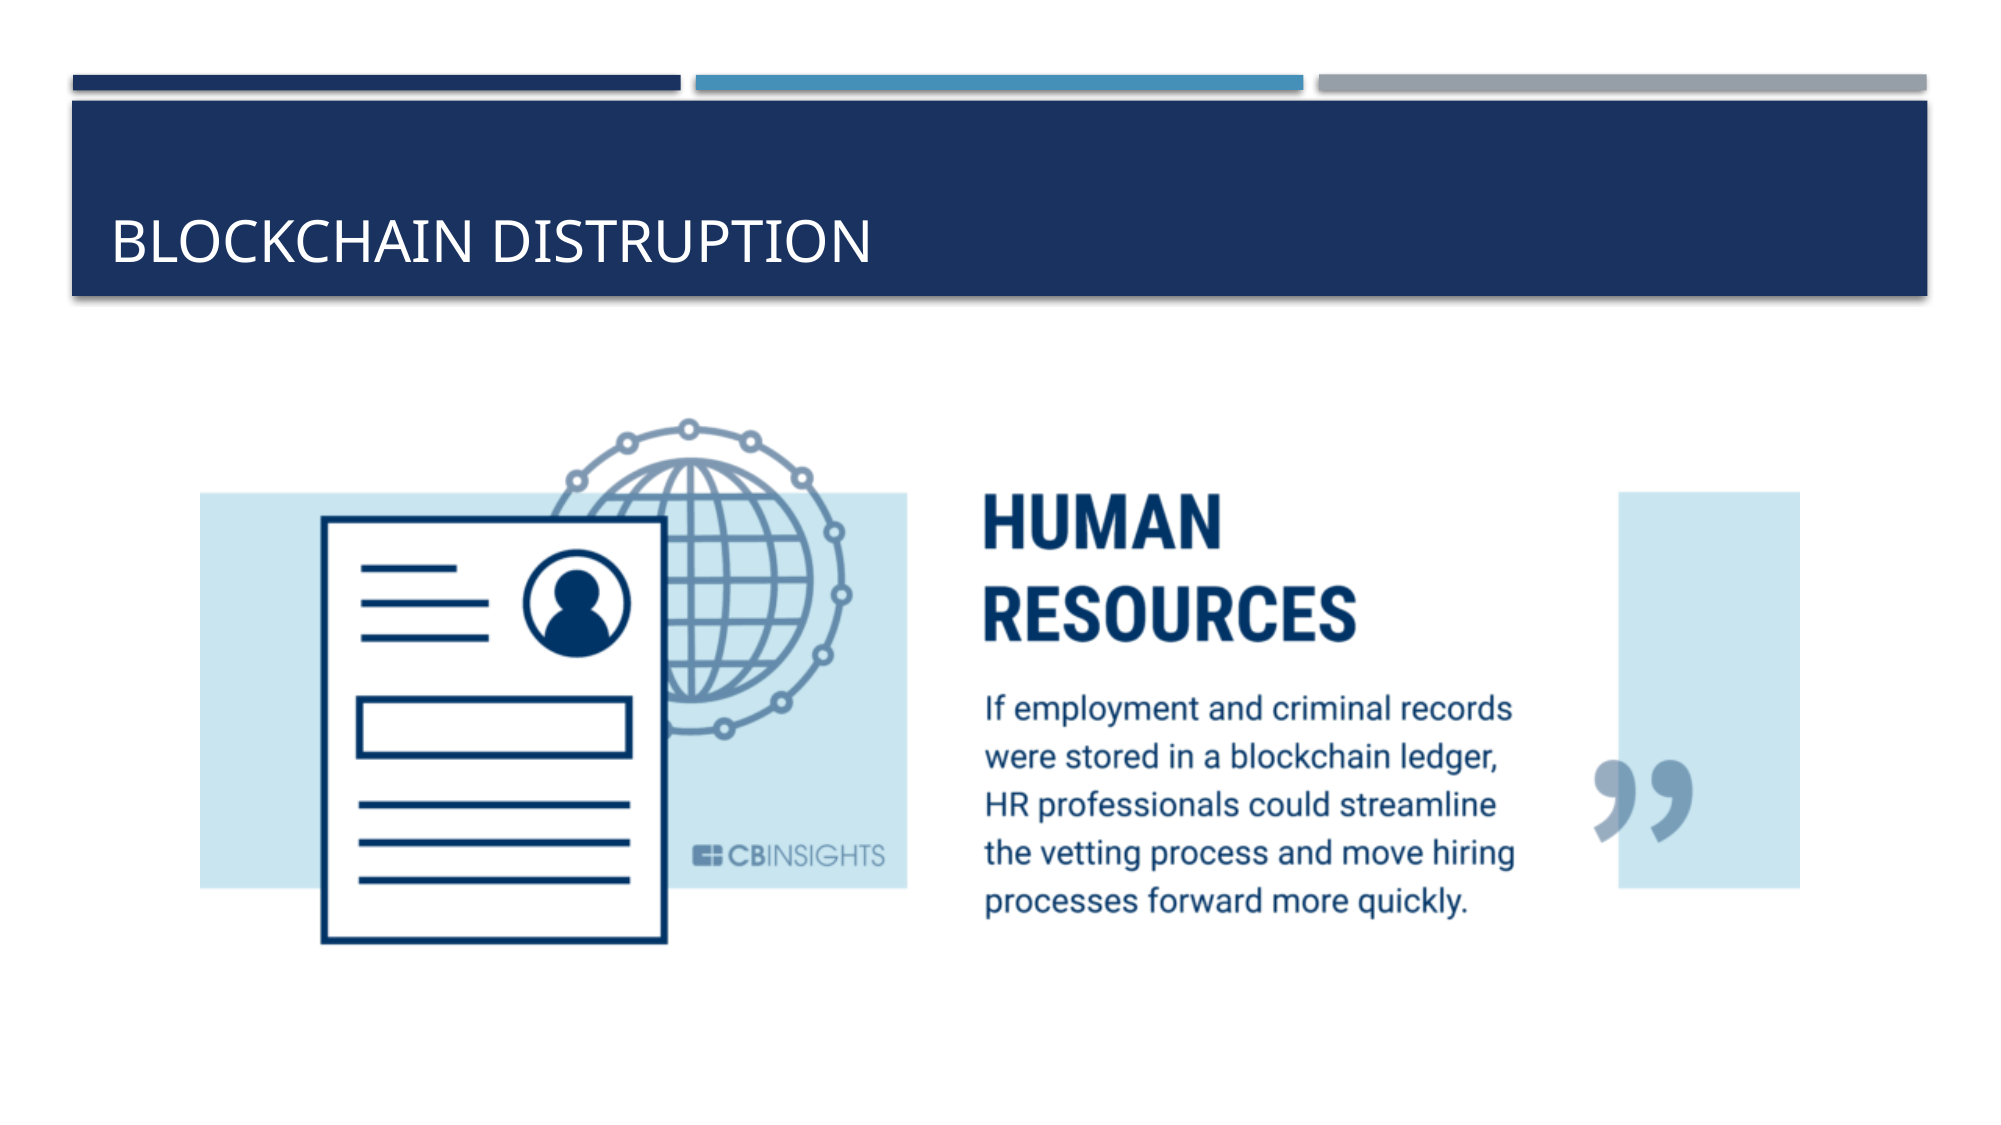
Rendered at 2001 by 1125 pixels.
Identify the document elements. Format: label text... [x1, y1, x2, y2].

title Blockchain Distruption [95, 115, 1905, 282]
picture [199, 280, 1801, 1048]
